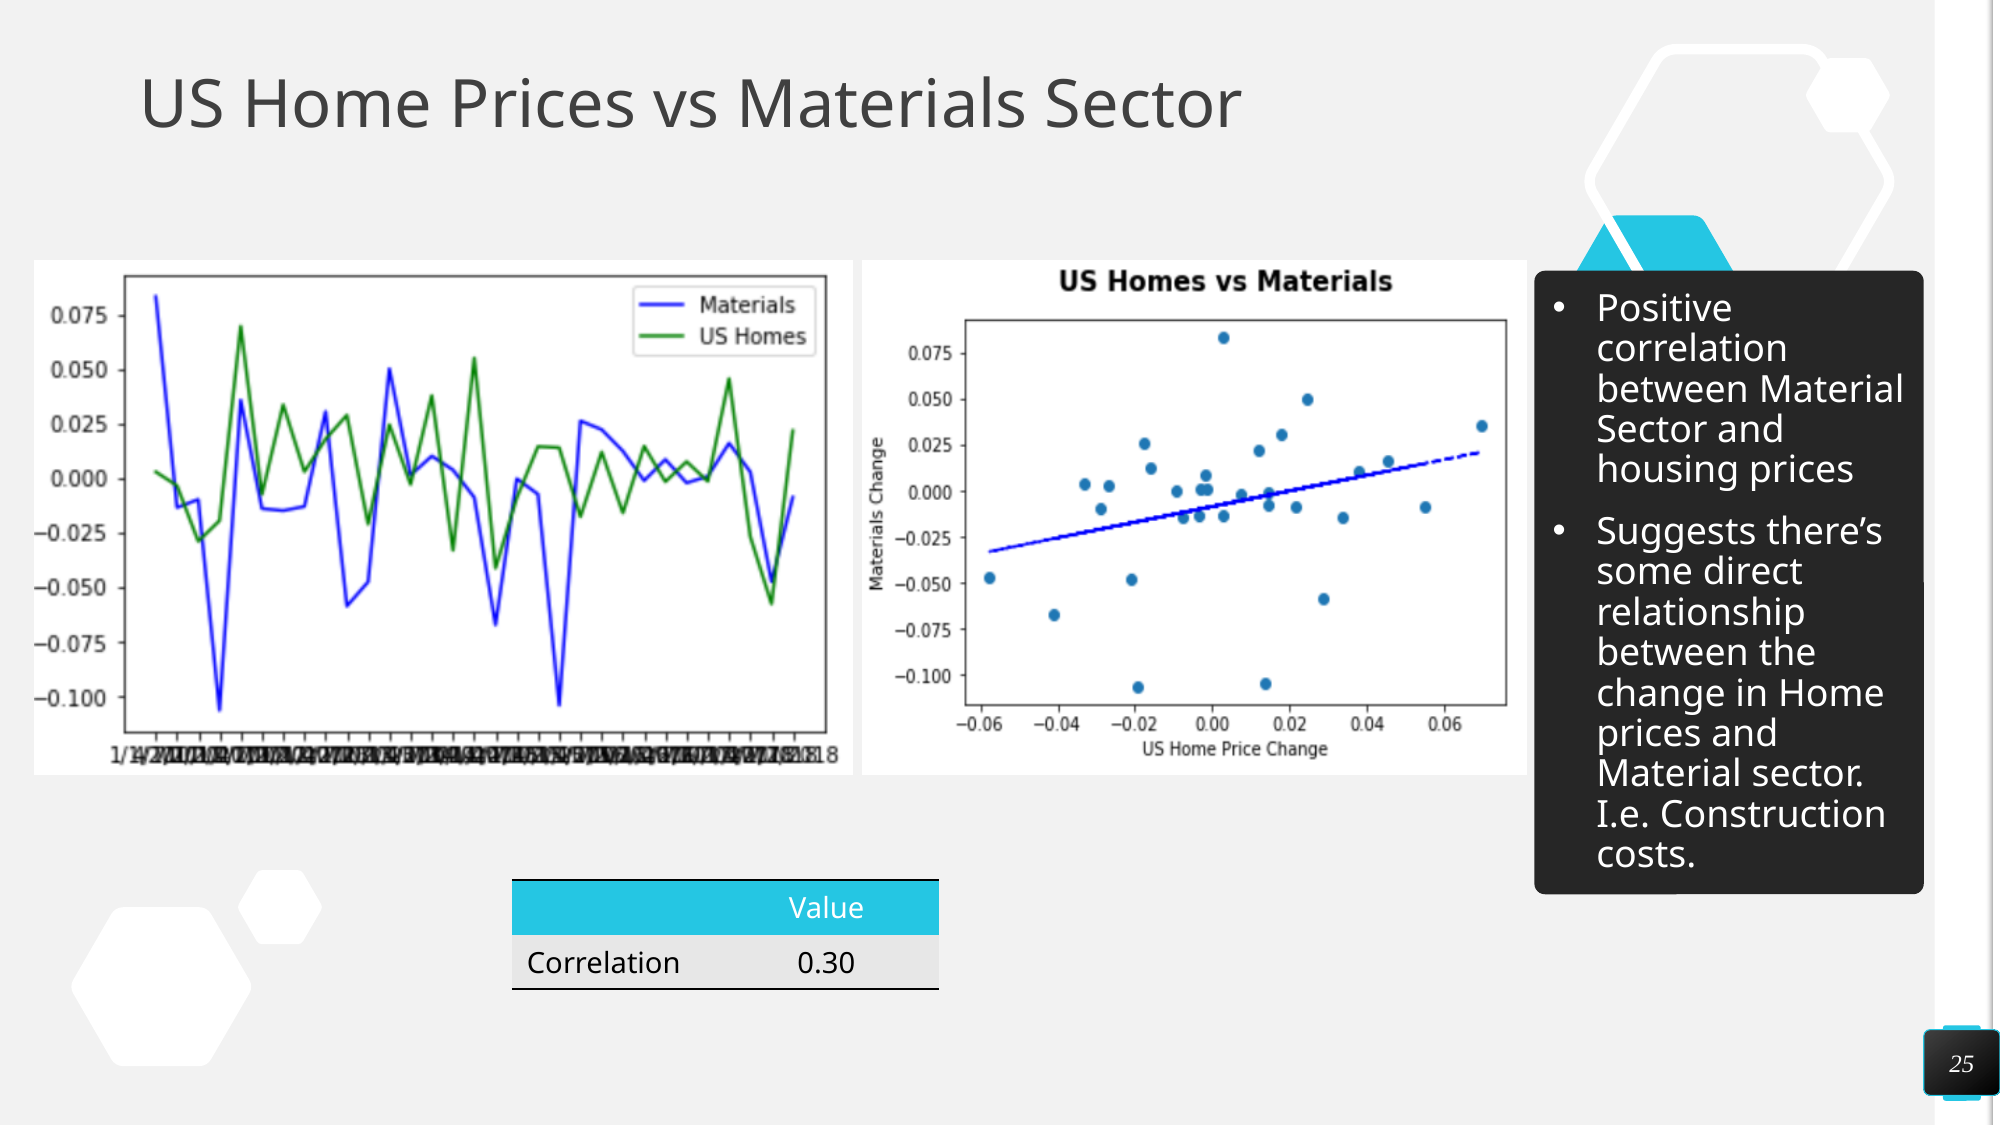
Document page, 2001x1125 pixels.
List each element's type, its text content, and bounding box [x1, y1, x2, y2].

text_box Positive correlation between Material Sector and housing prices Suggests there’s some direct relationship between the change in Home prices and Material sector. I.e. Construction costs. [1534, 270, 1924, 895]
table_header Value [714, 881, 939, 935]
title US Home Prices vs Materials Sector [139, 70, 2000, 142]
picture [862, 260, 1527, 776]
table_cell Correlation [512, 935, 714, 988]
picture [34, 260, 853, 776]
table_cell 0.30 [714, 935, 939, 988]
table_header [512, 881, 714, 935]
slide_number 25 [1923, 1029, 2000, 1096]
